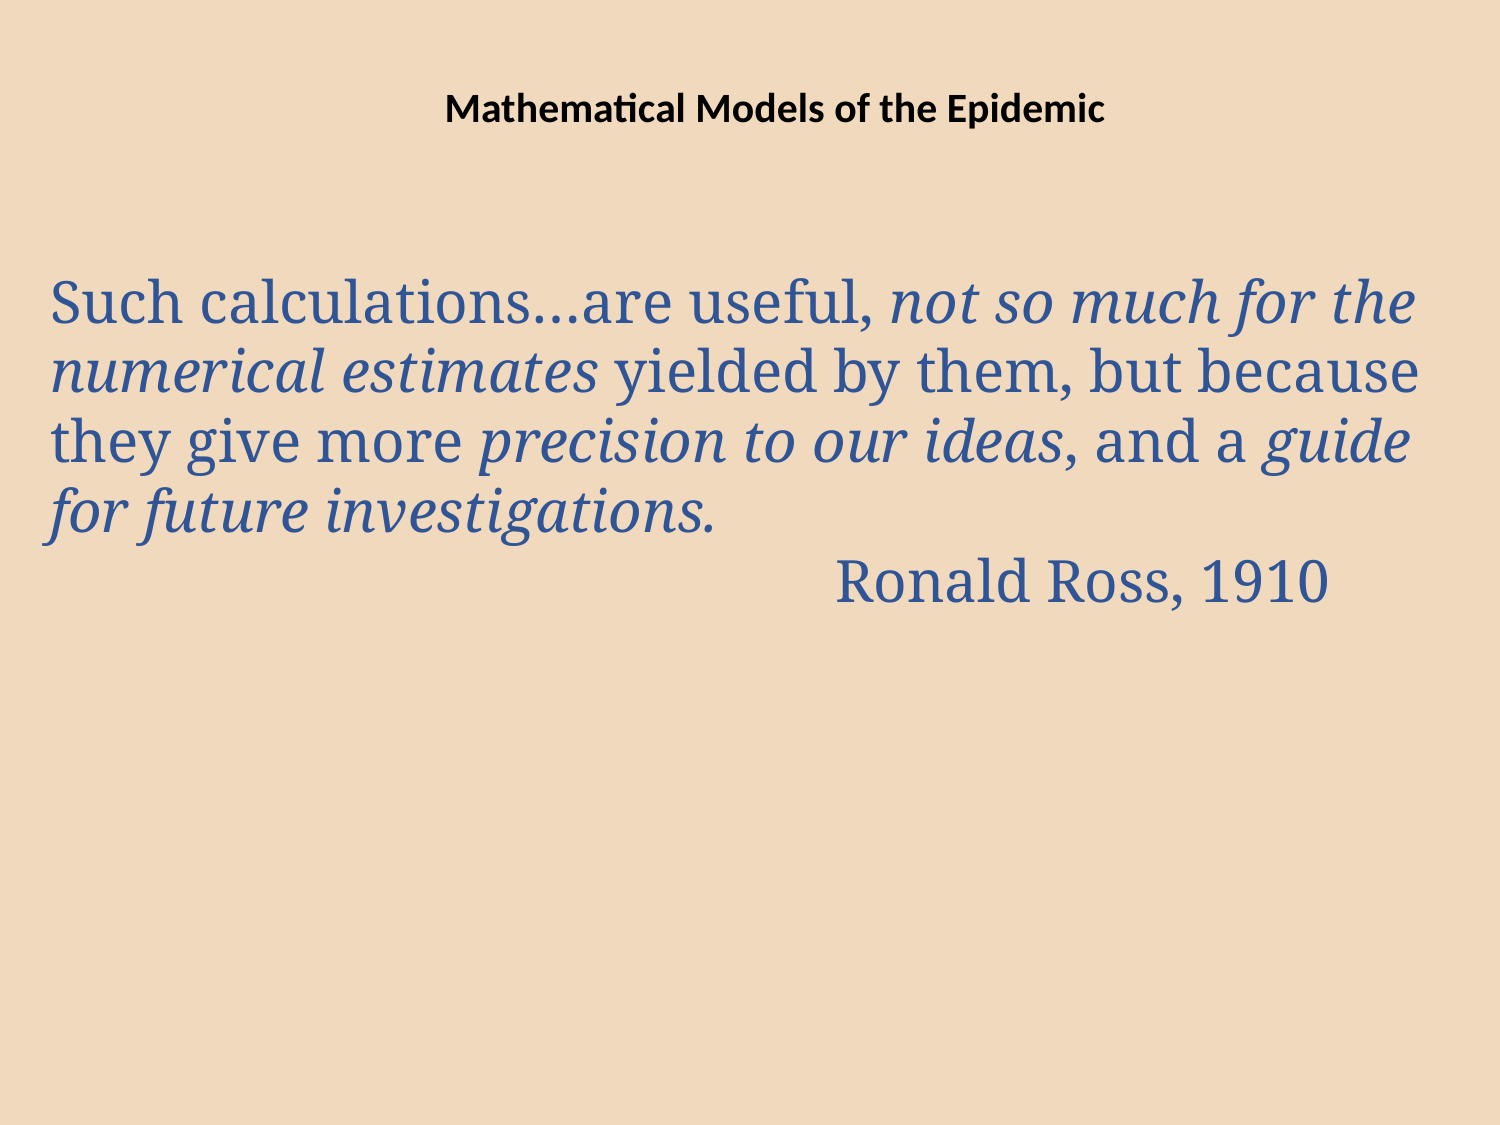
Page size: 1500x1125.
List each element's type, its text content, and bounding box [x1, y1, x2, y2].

text_box Mathematical Models of the Epidemic [50, 72, 1500, 238]
text_box Such calculations…are useful, not so much for the numerical estimates yielded by them, but because they give more precision to our ideas, and a guide for future investigations. Ronald Ross, 1910 [35, 257, 1485, 832]
